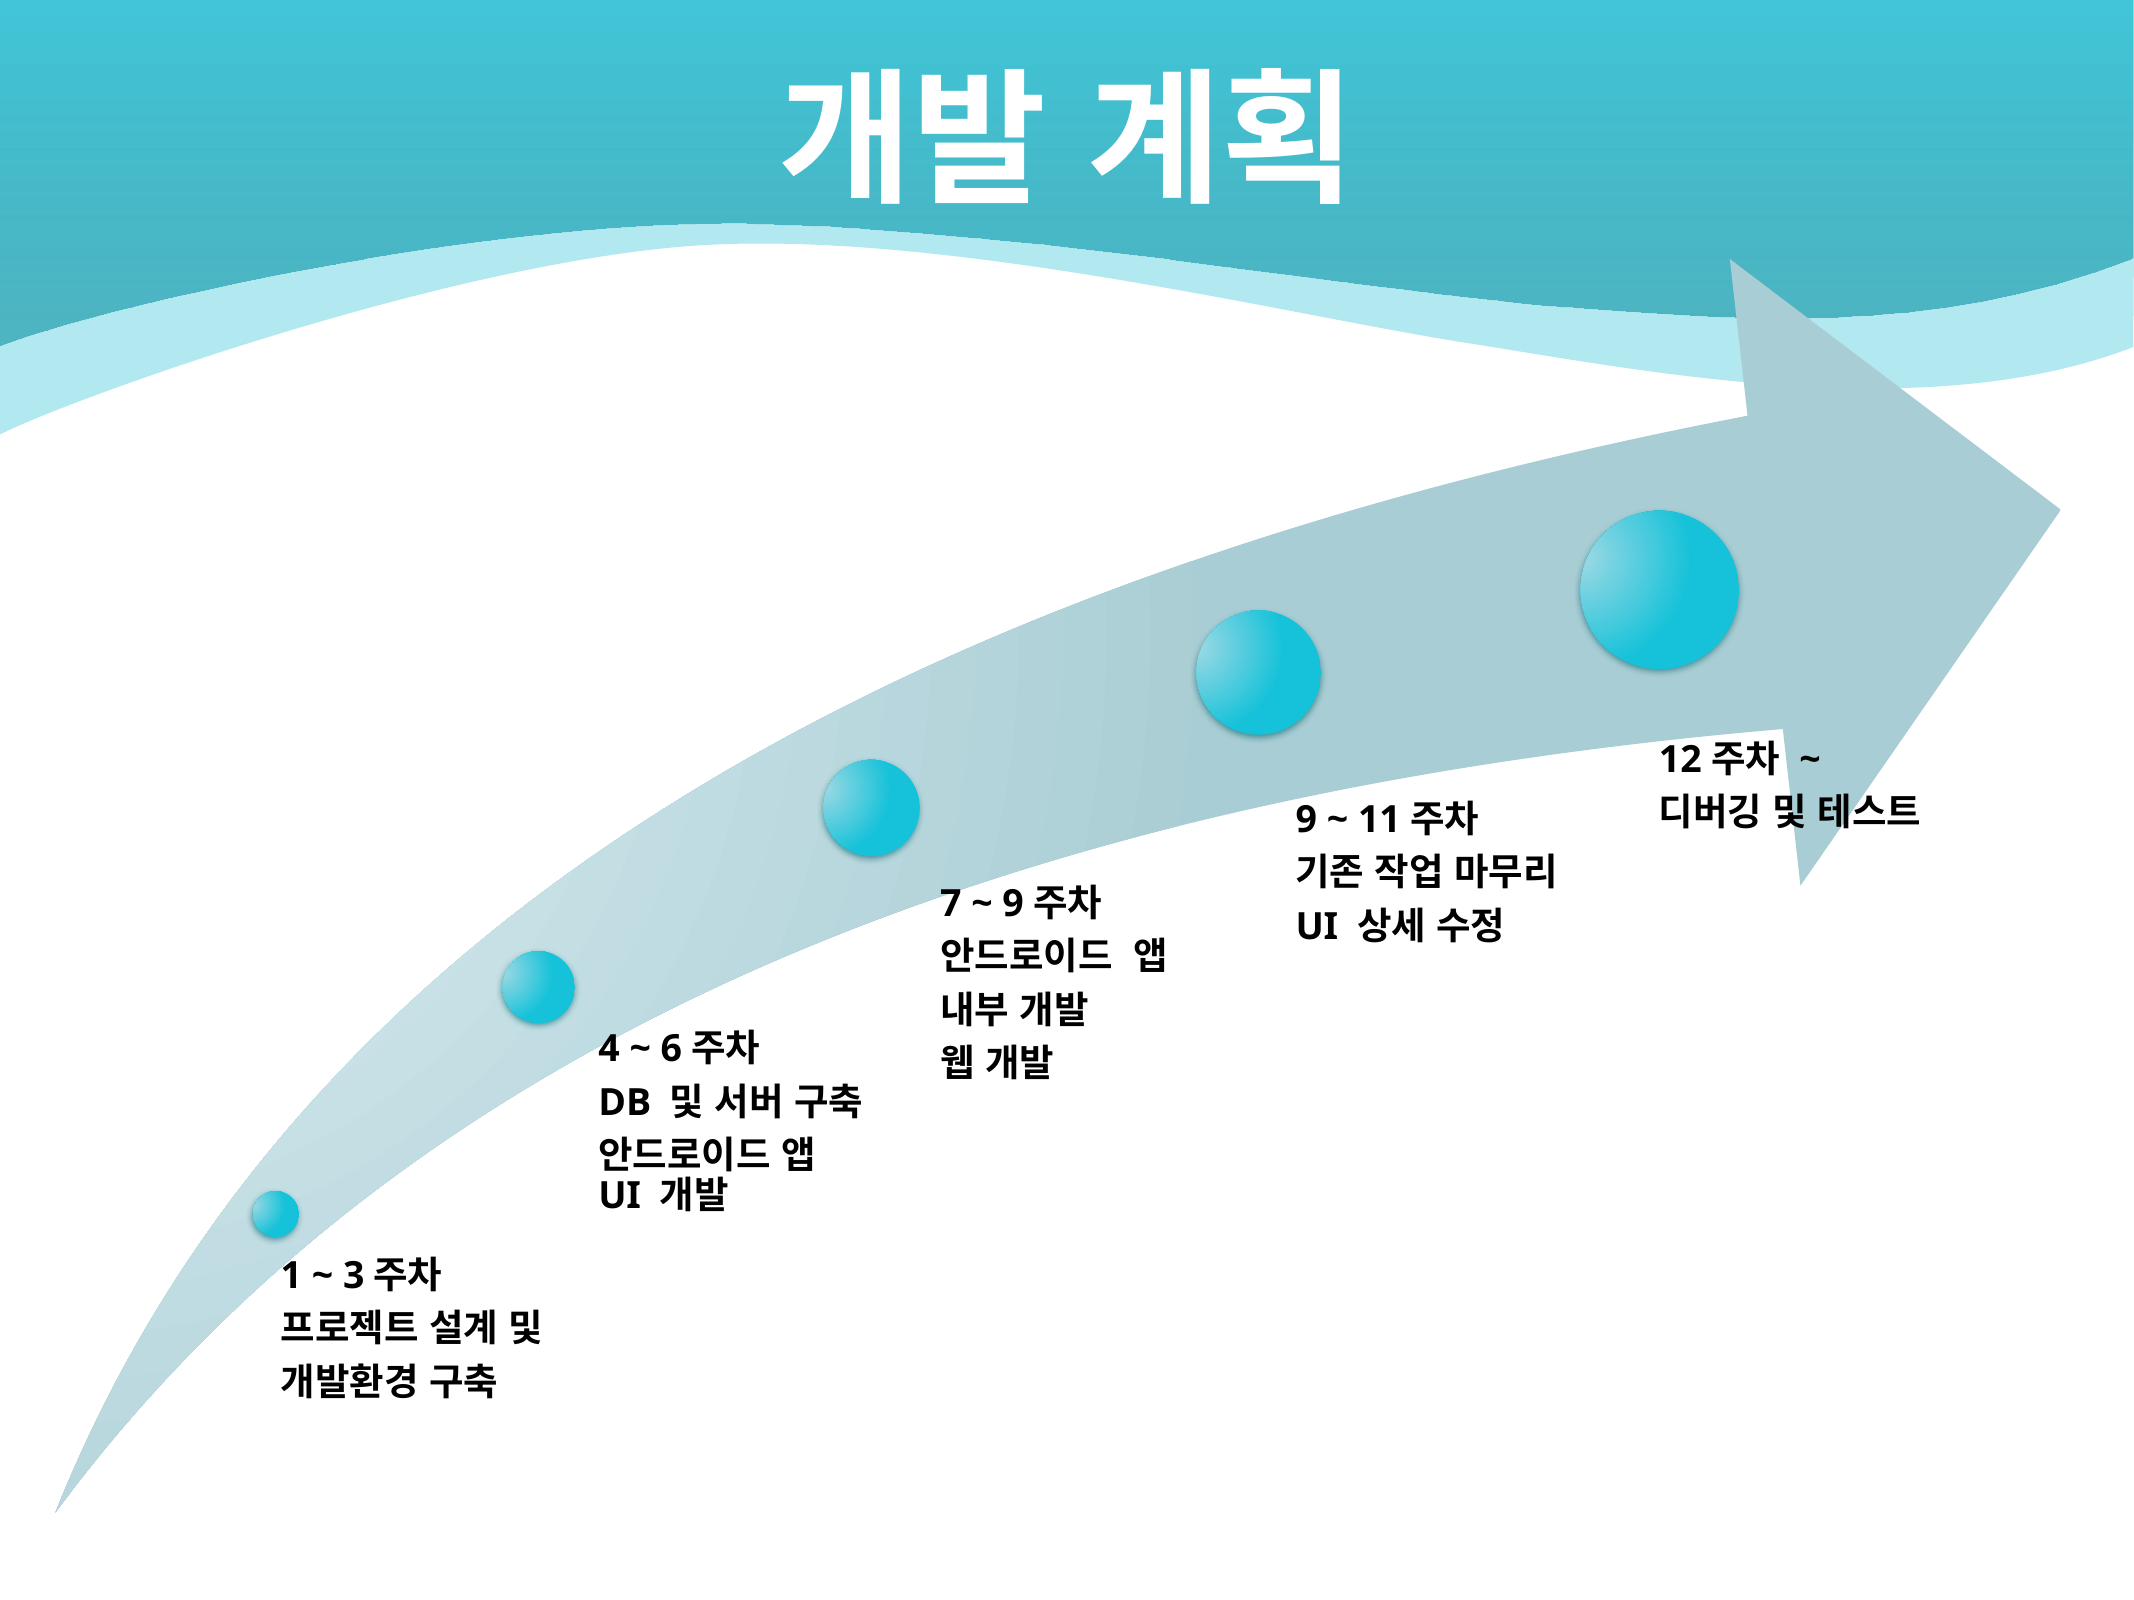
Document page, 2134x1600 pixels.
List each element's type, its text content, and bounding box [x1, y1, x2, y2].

title 개발 계획 [106, 0, 2027, 210]
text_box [55, 211, 2062, 1561]
